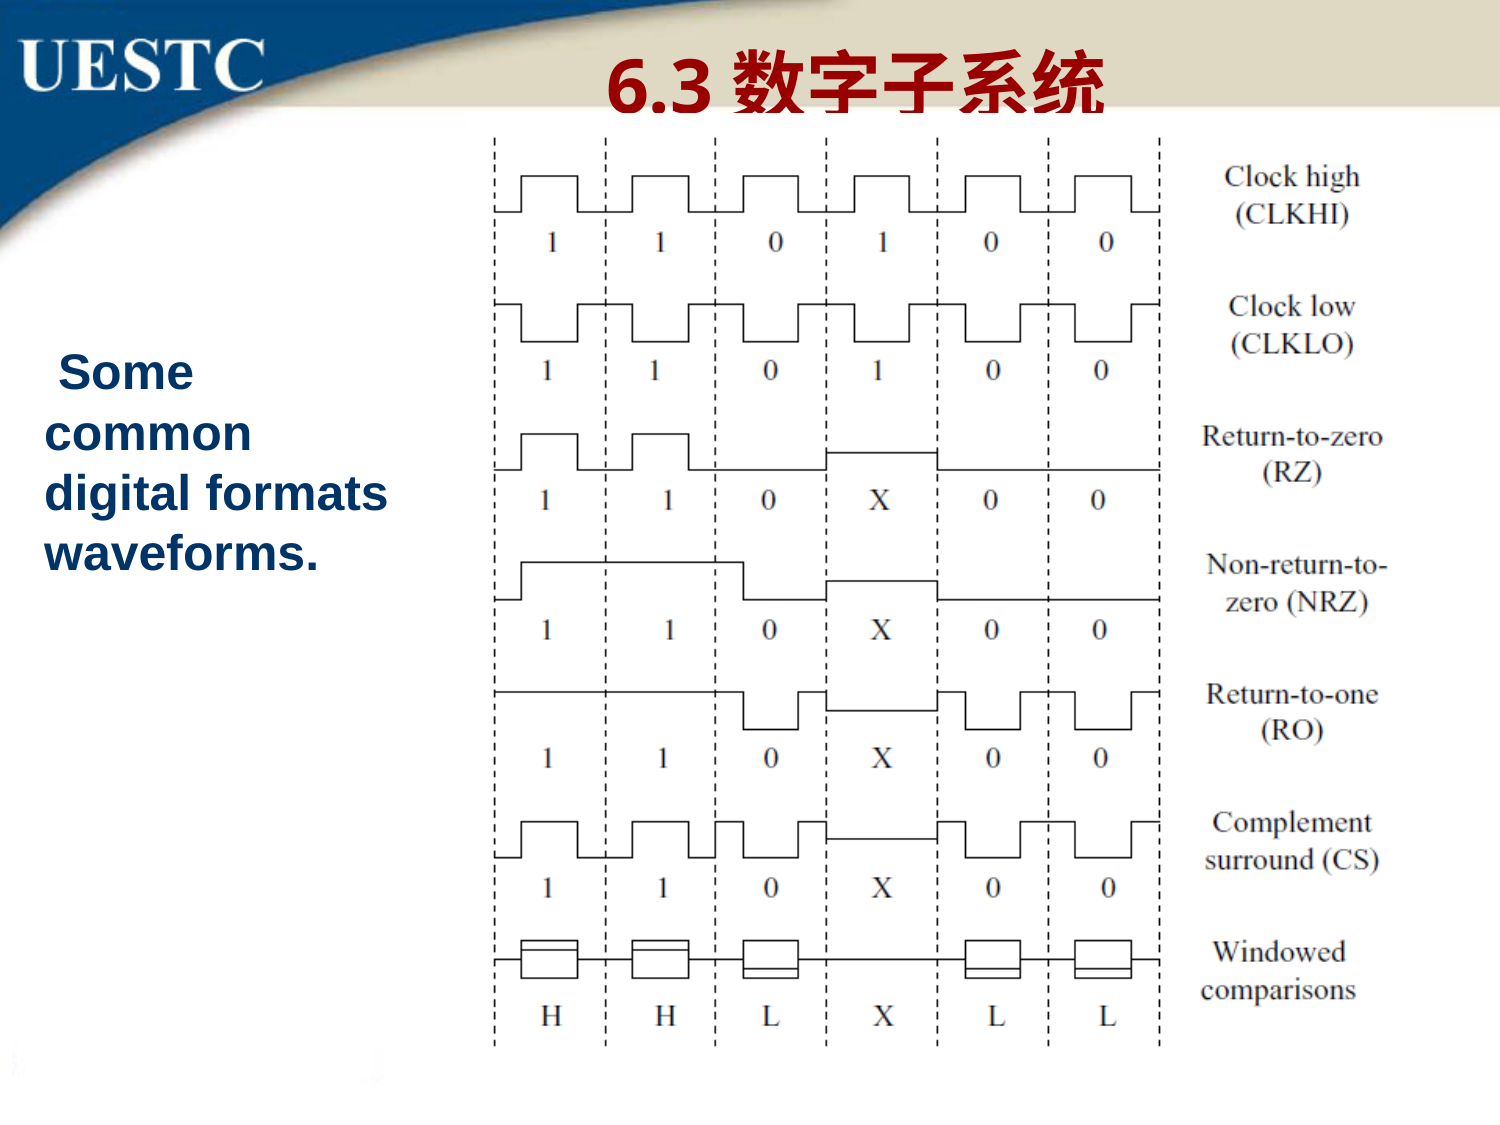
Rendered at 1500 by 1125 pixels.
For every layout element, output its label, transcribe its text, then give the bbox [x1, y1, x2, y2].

picture [0, 0, 1500, 1125]
text_box 6.3数字子系统 [312, 19, 1400, 160]
text_box Some common digital formats waveforms. [29, 332, 411, 588]
